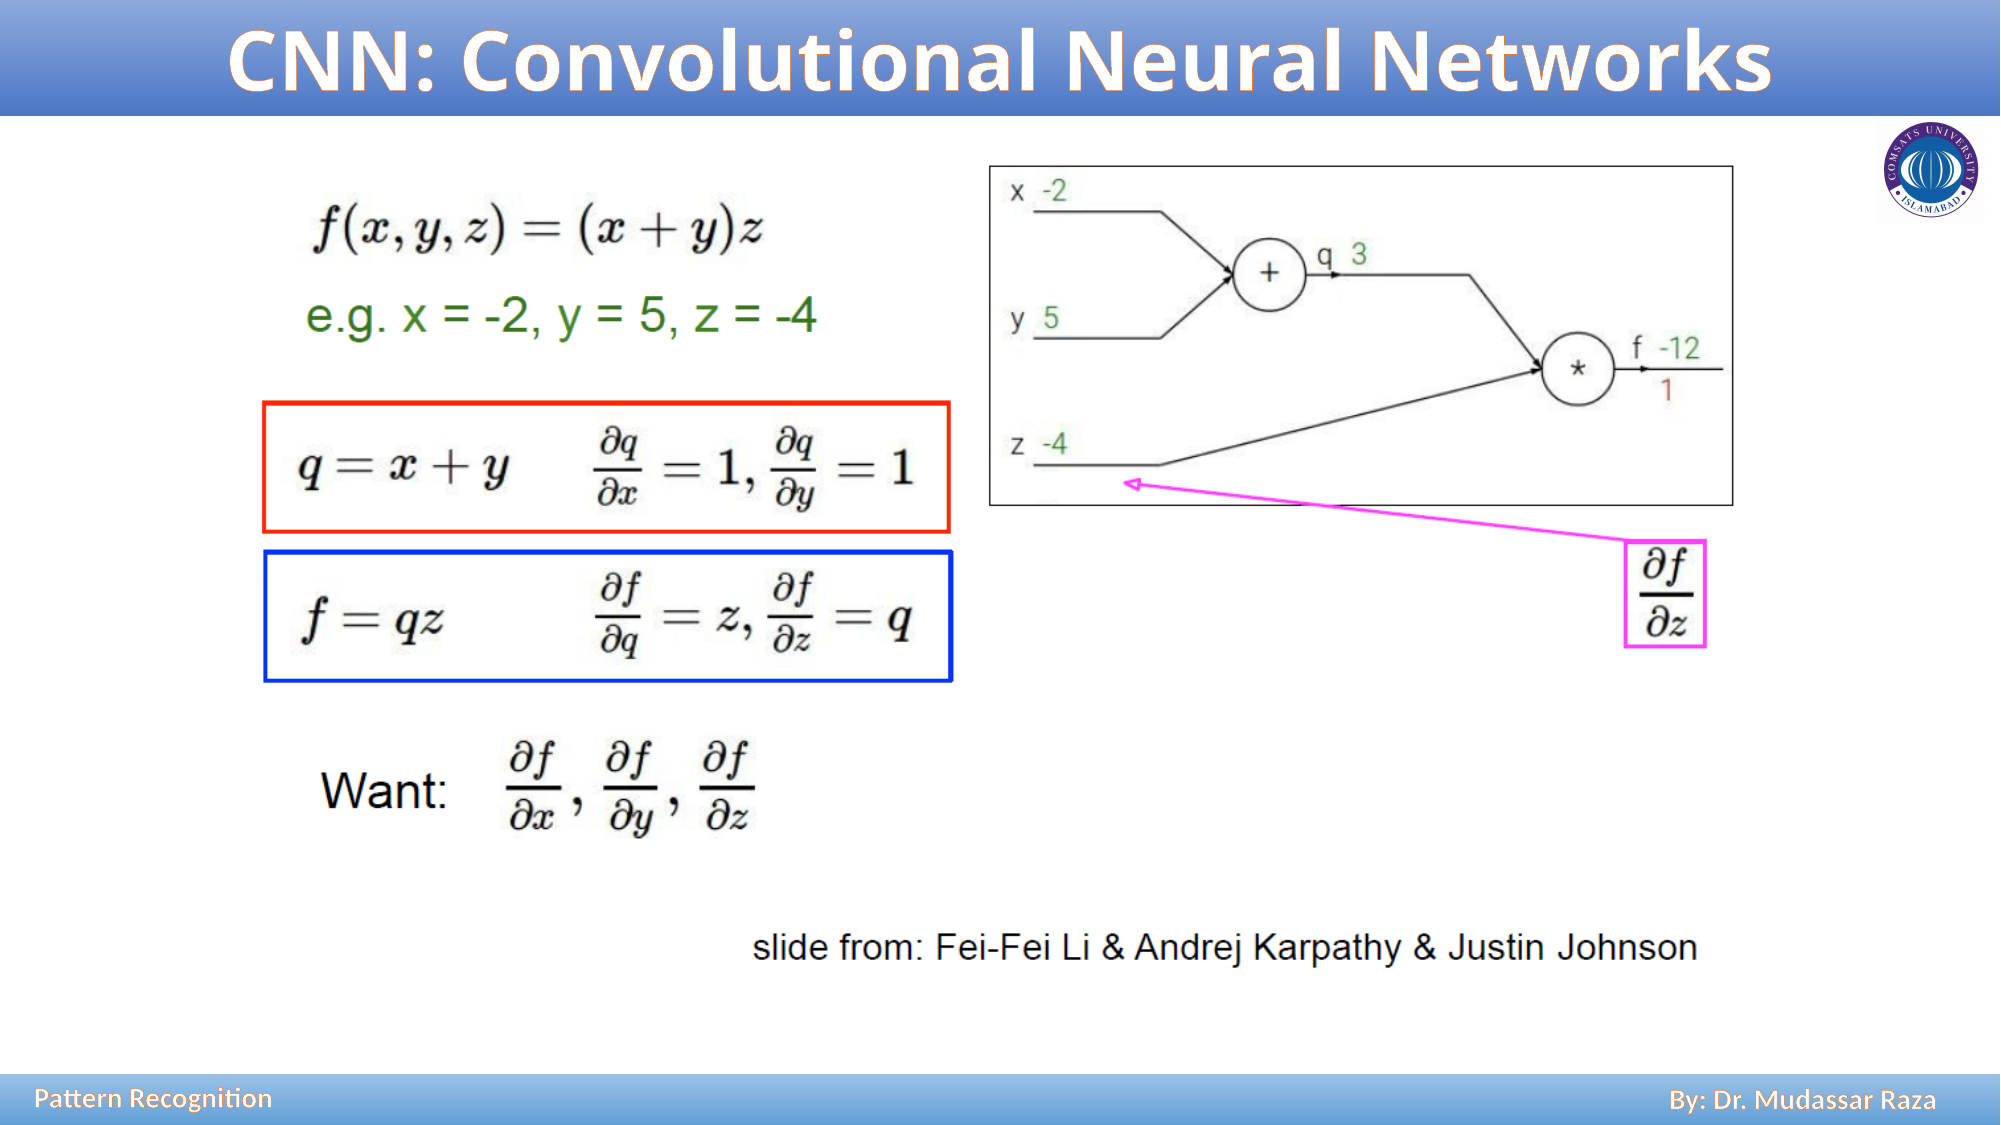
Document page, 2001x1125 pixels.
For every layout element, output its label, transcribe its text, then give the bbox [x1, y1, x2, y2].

picture [249, 142, 1750, 983]
text_box CNN: Convolutional Neural Networks [0, 0, 2000, 115]
picture [1877, 116, 1985, 223]
